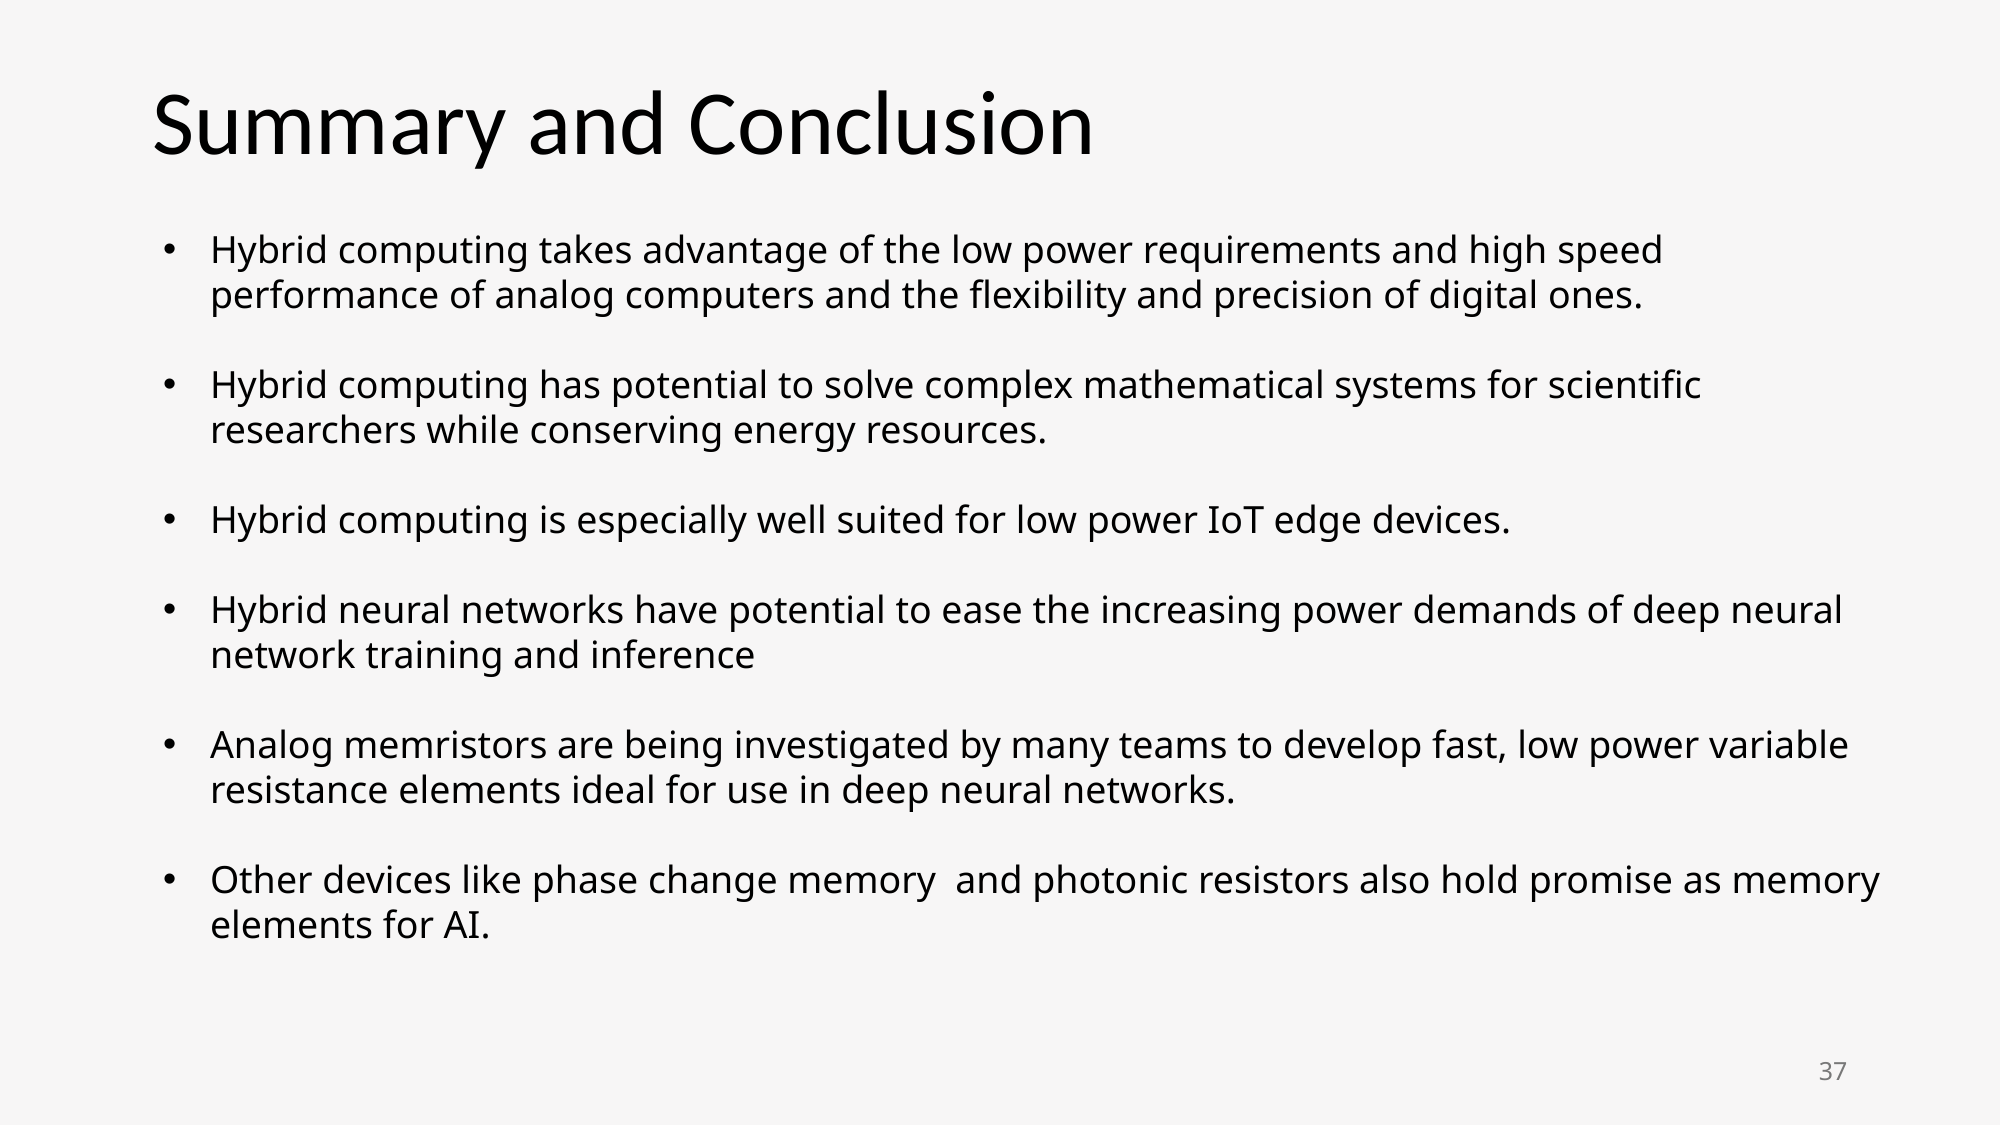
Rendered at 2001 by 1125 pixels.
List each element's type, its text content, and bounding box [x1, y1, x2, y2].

slide_number 37 [1412, 1044, 1863, 1103]
text_box Hybrid computing takes advantage of the low power requirements and high speed performance of analog computers and the flexibility and precision of digital ones. Hybrid computing has potential to solve complex mathematical systems for scientific researchers while conserving energy resources. Hybrid computing is especially well suited for low power IoT edge devices. Hybrid neural networks have potential to ease the increasing power demands of deep neural network training and inference Analog memristors are being investigated by many teams to develop fast, low power variable resistance elements ideal for use in deep neural networks. Other devices like phase change memory and photonic resistors also hold promise as memory elements for AI. [148, 218, 1918, 1044]
title Summary and Conclusion [137, 59, 1863, 191]
